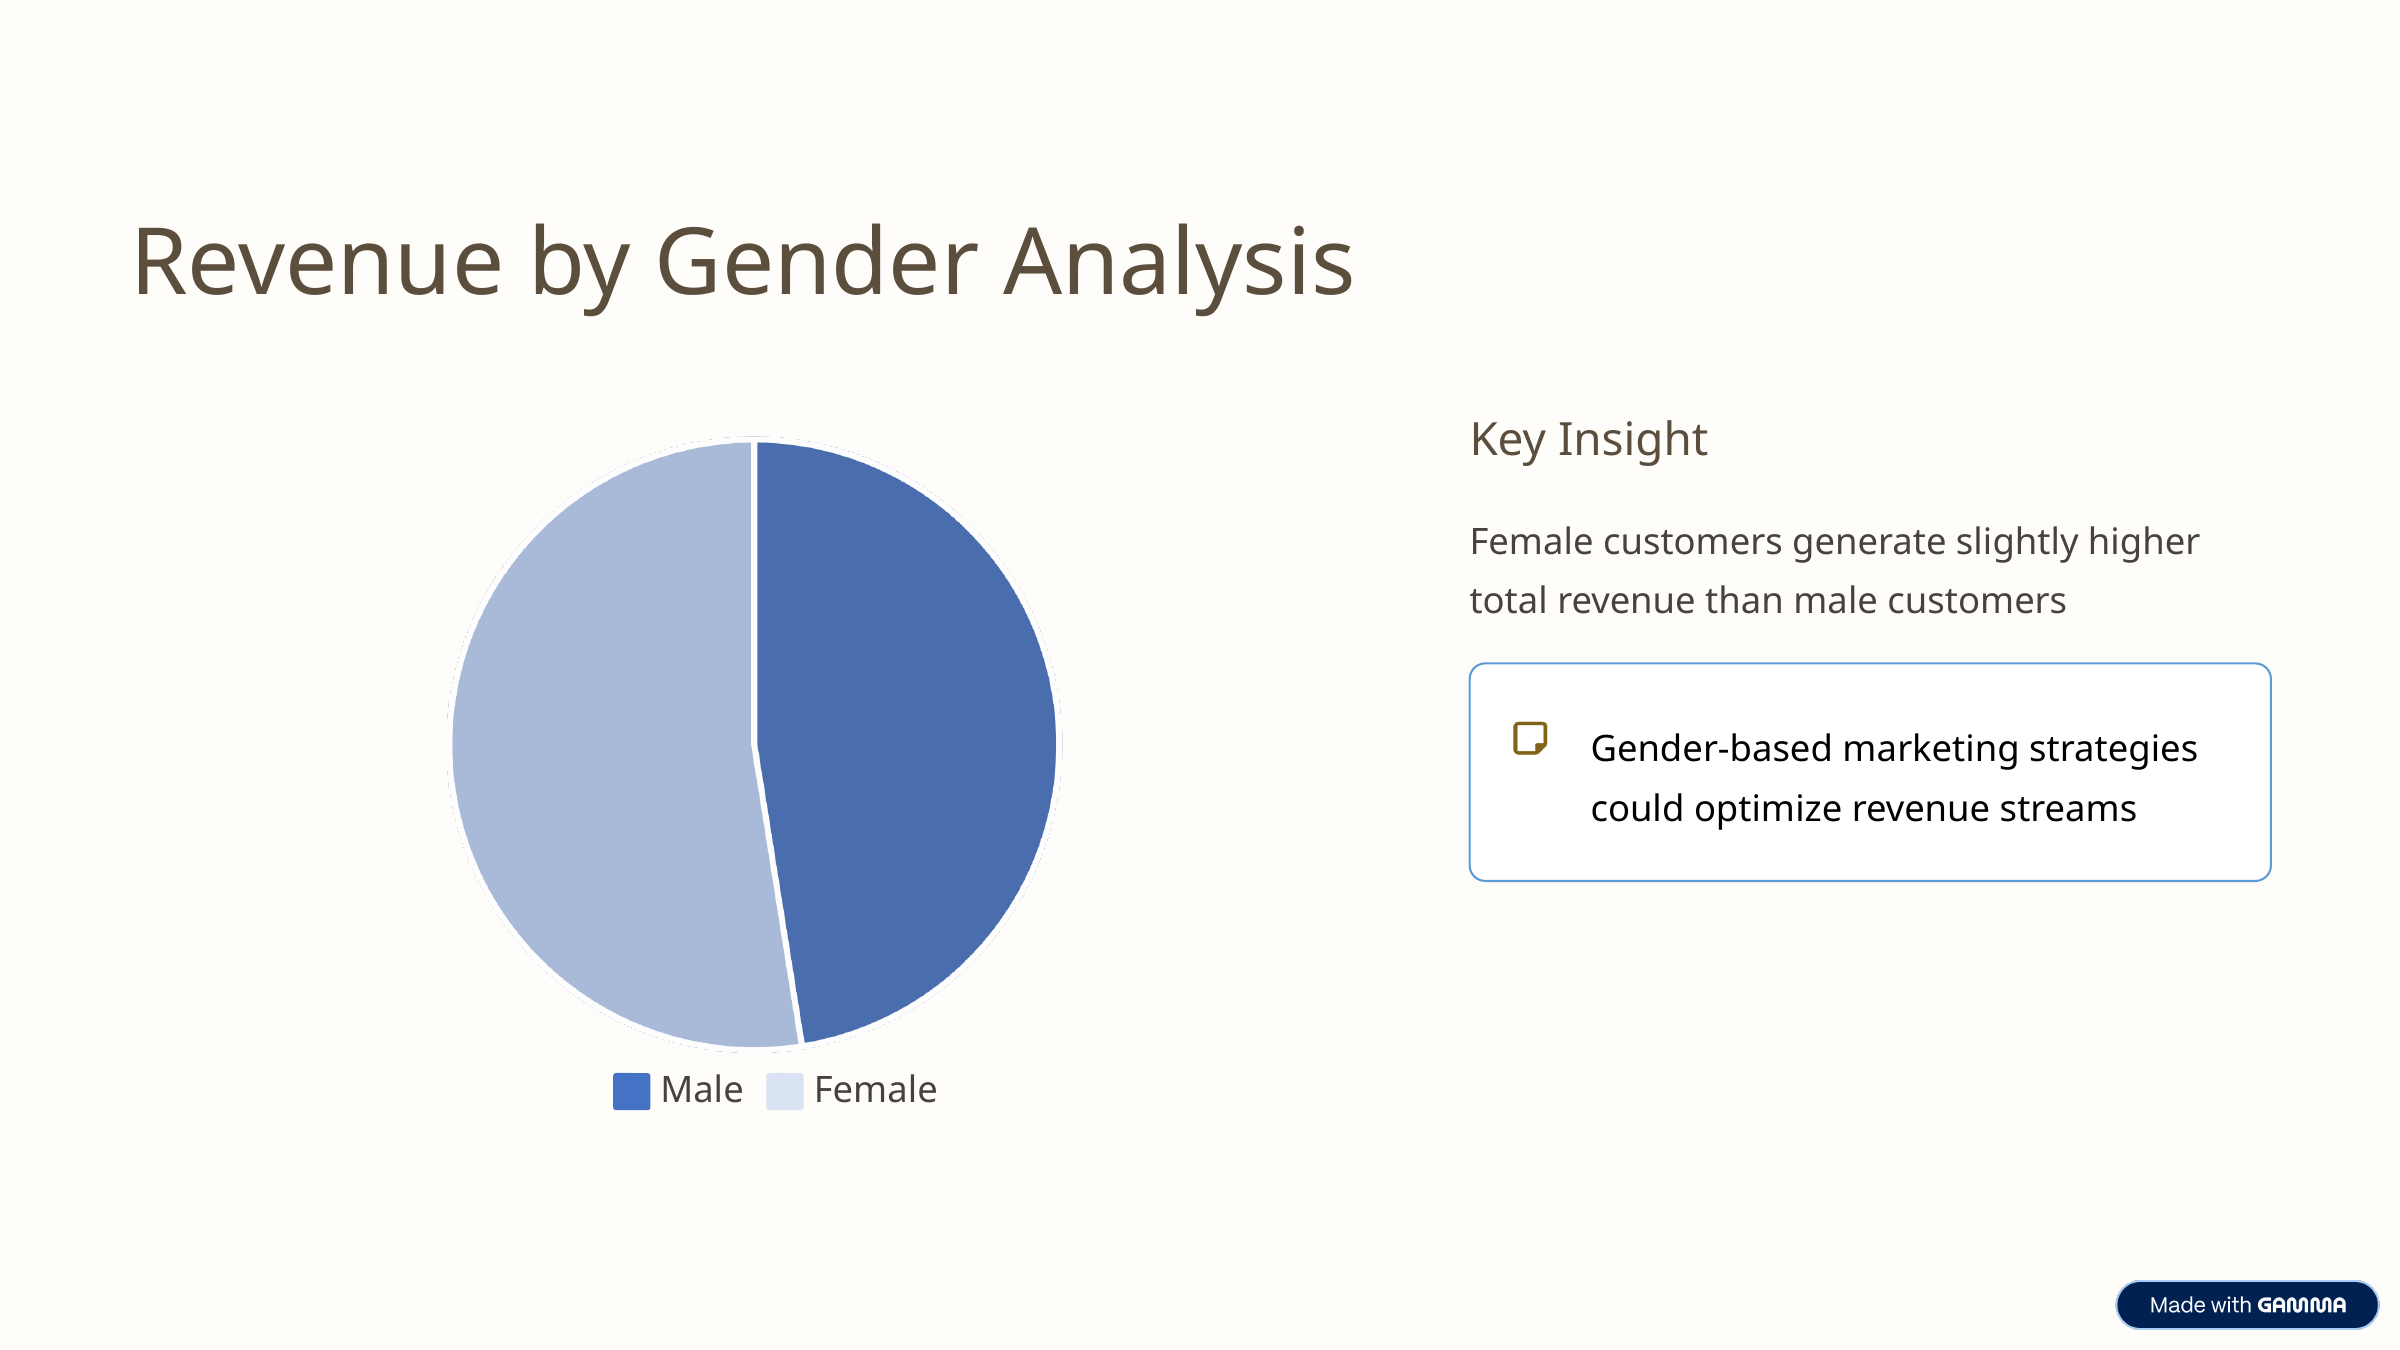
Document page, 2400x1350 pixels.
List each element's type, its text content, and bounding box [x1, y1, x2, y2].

text_box [766, 1074, 804, 1111]
text_box Revenue by Gender Analysis [130, 197, 1483, 315]
text_box Gender-based marketing strategies could optimize revenue streams [1590, 709, 2234, 829]
text_box Key Insight [1469, 407, 1935, 466]
picture [2106, 1271, 2389, 1339]
text_box [1468, 662, 2272, 883]
text_box [613, 1074, 651, 1111]
text_box Female customers generate slightly higher total revenue than male customers [1469, 502, 2271, 622]
text_box Male [660, 1074, 742, 1111]
picture [130, 416, 1378, 1074]
picture [1506, 719, 1554, 757]
text_box Female [813, 1074, 937, 1111]
